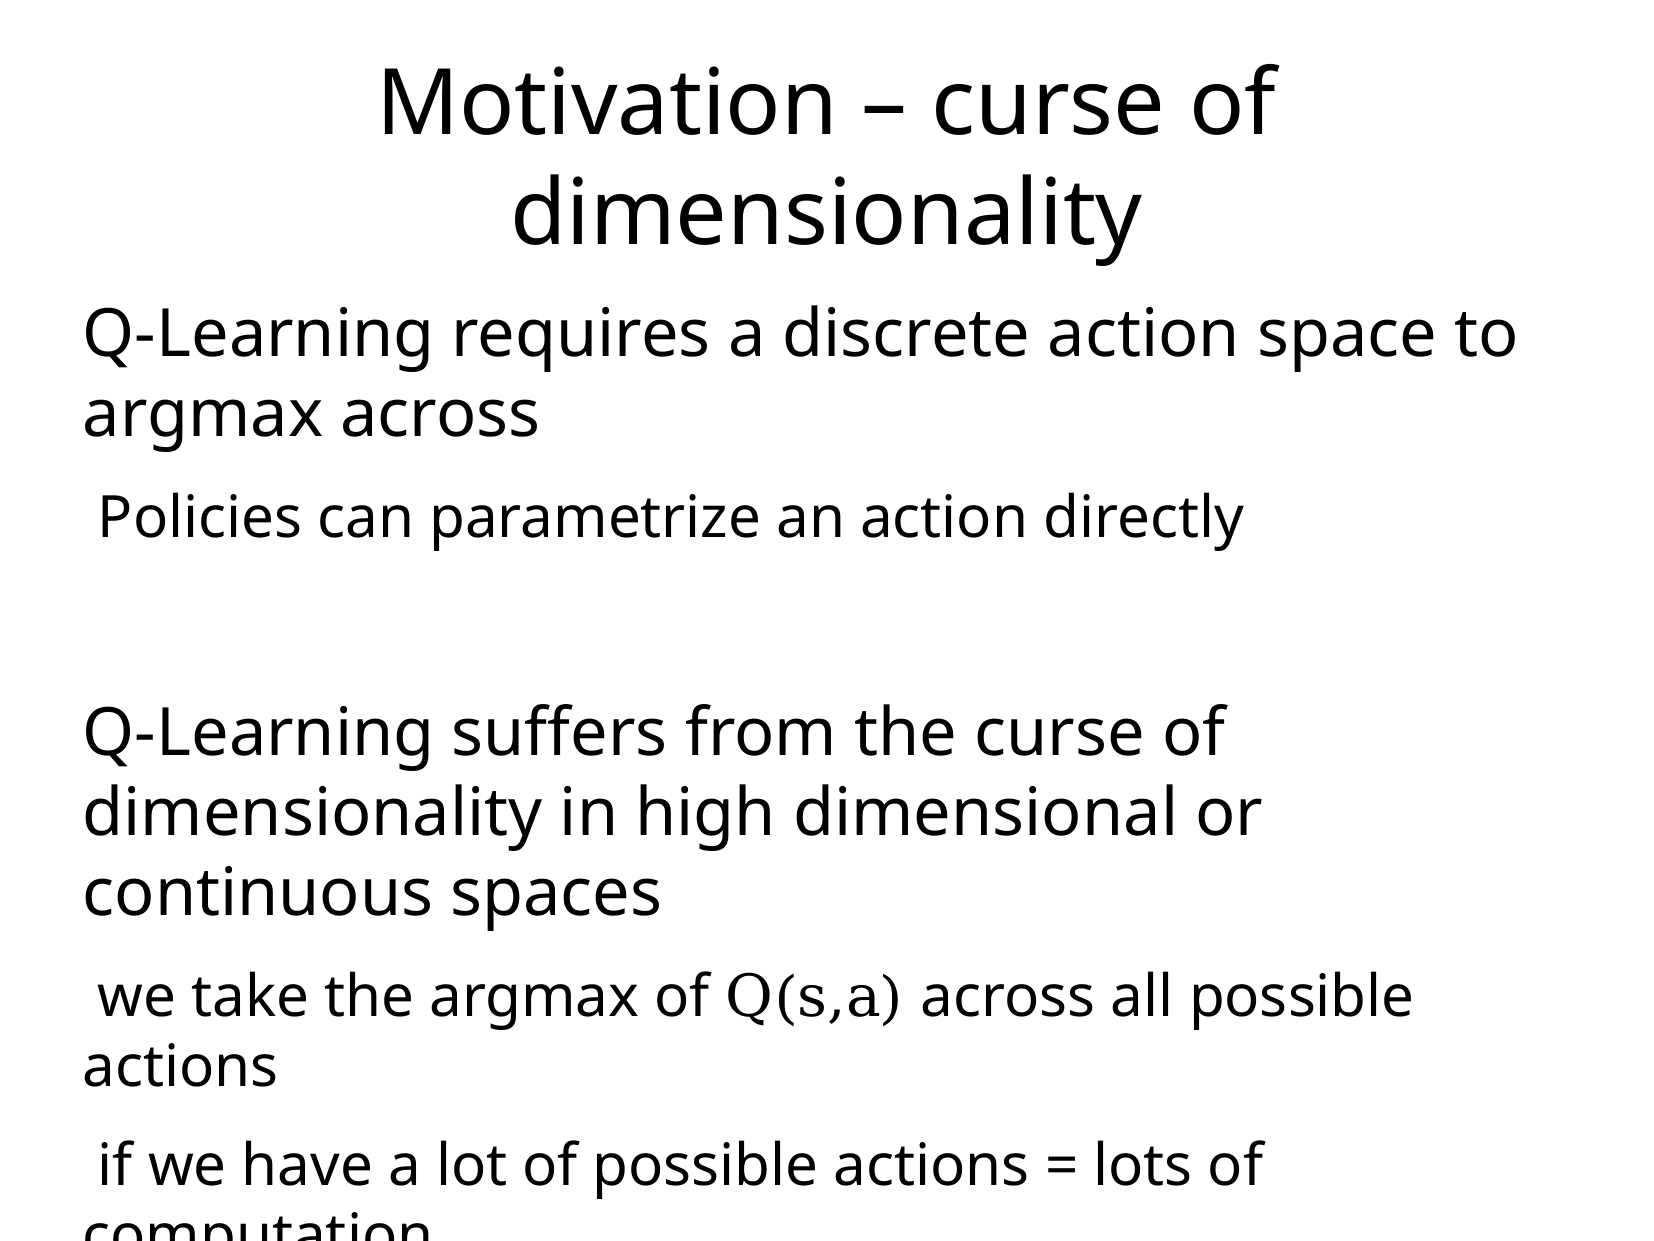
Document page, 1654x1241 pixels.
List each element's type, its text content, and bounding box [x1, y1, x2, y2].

title Motivation – curse of dimensionality [82, 49, 1571, 257]
list Q-Learning requires a discrete action space to argmax across Policies can parametrize an action directly Q-Learning suffers from the curse of dimensionality in high dimensional or continuous spaces we take the argmax of Q(s,a) across all possible actions if we have a lot of possible actions = lots of computation [82, 290, 1571, 1010]
